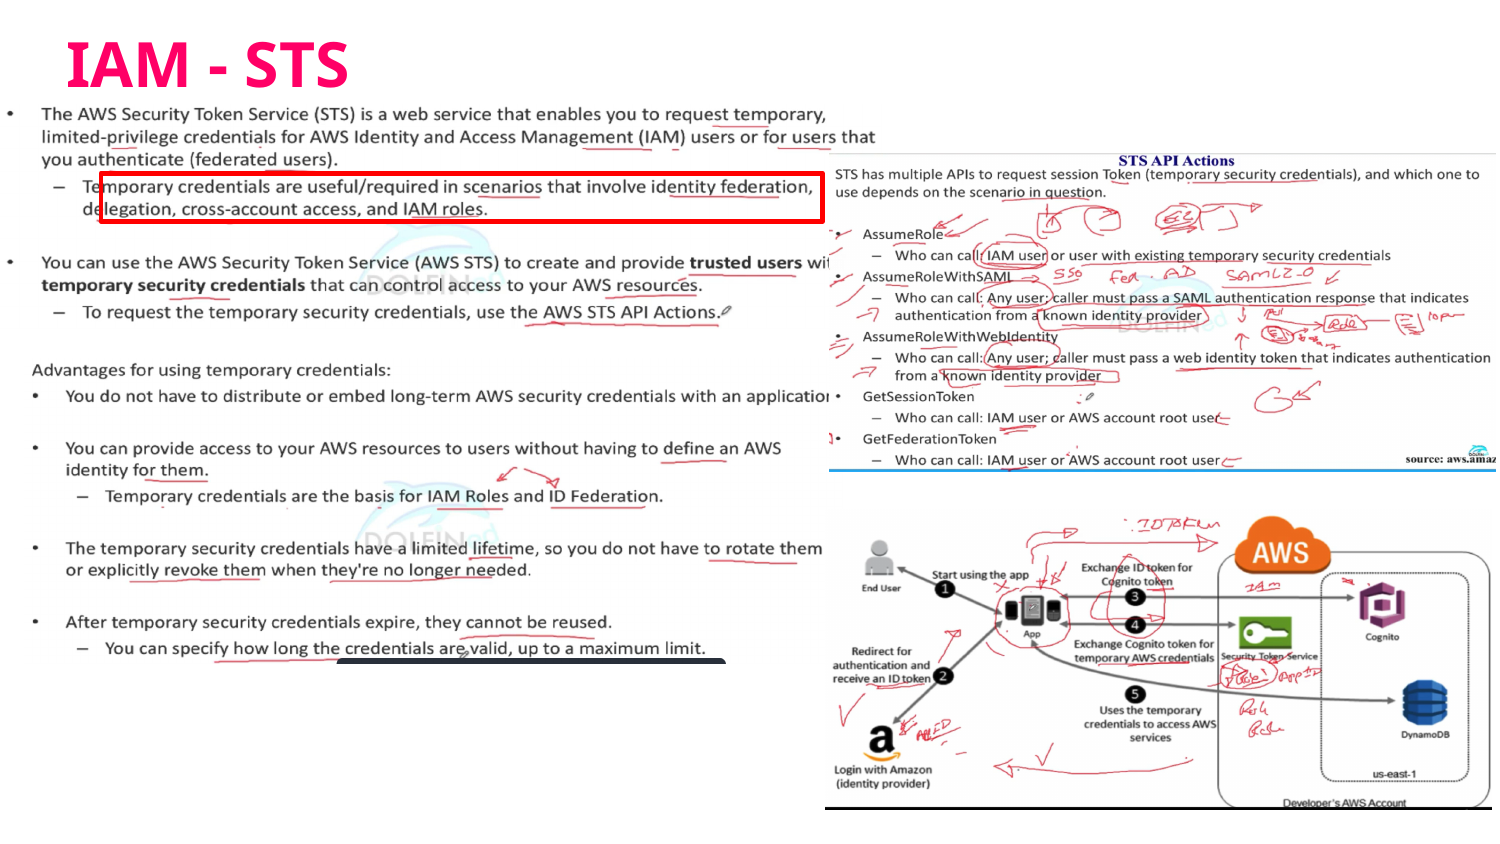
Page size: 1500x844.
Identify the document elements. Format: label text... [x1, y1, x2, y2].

picture [0, 104, 1497, 810]
title IAM - STS [51, 10, 1449, 142]
